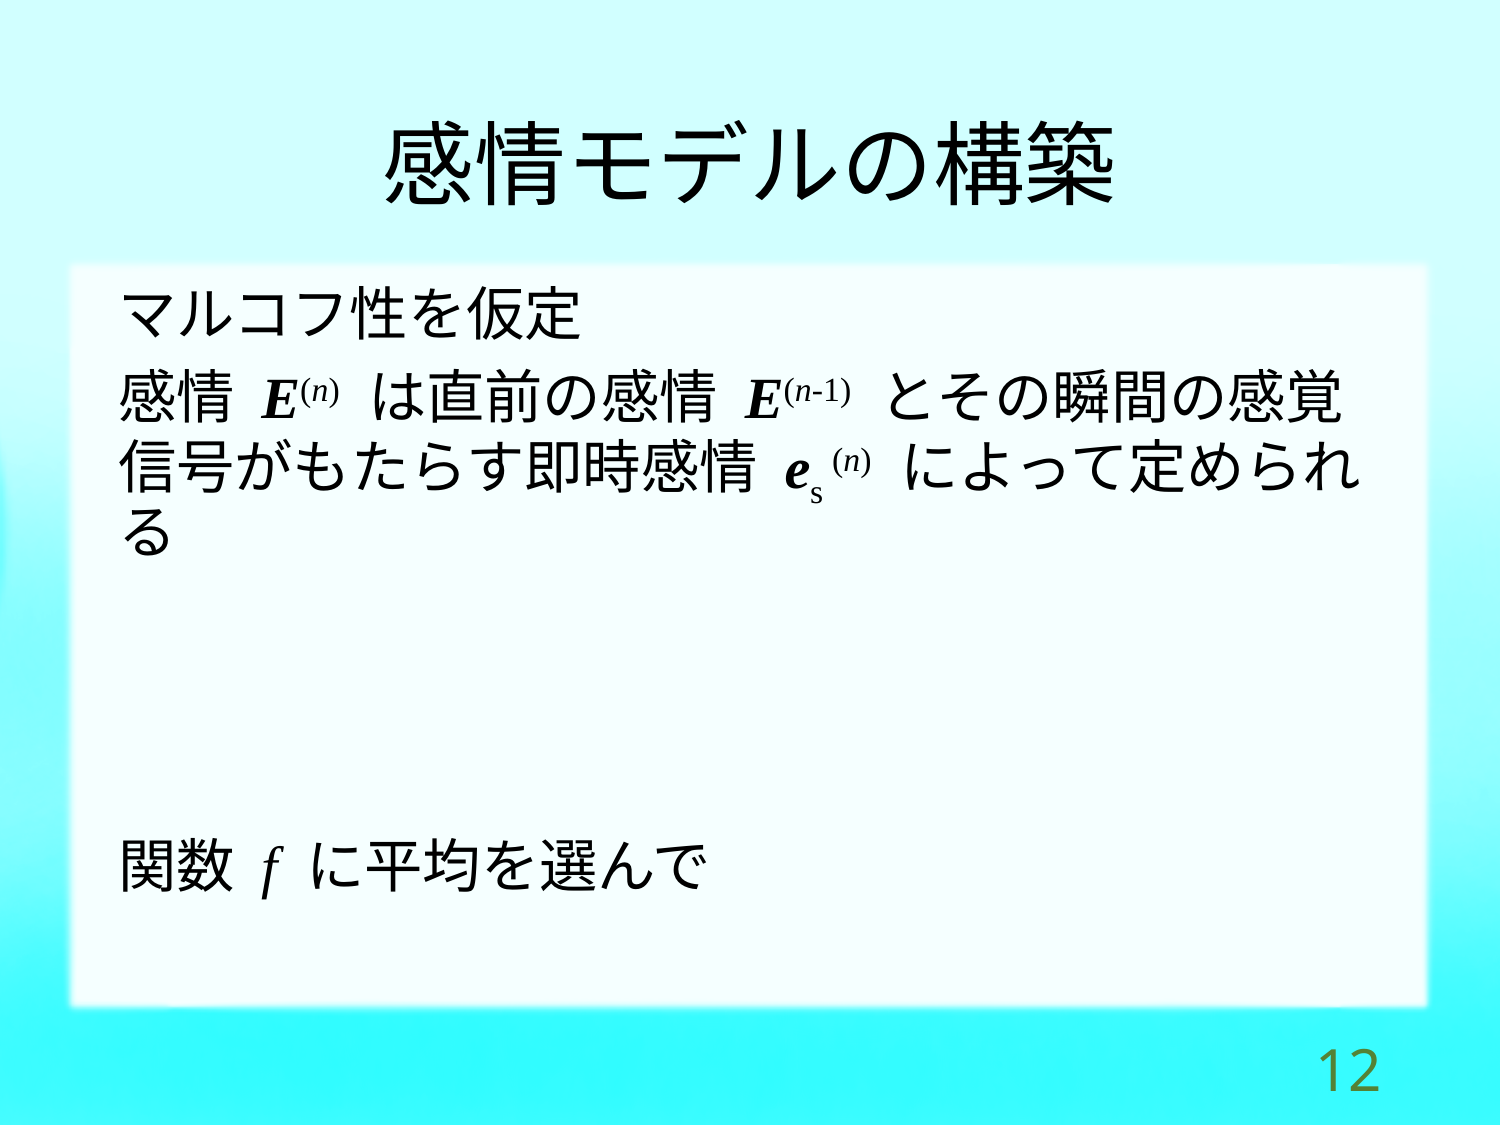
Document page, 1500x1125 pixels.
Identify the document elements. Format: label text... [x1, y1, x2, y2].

slide_number 11 [1242, 1042, 1397, 1103]
title 感情モデルの構築 [103, 59, 1397, 278]
picture [0, 0, 1500, 1125]
